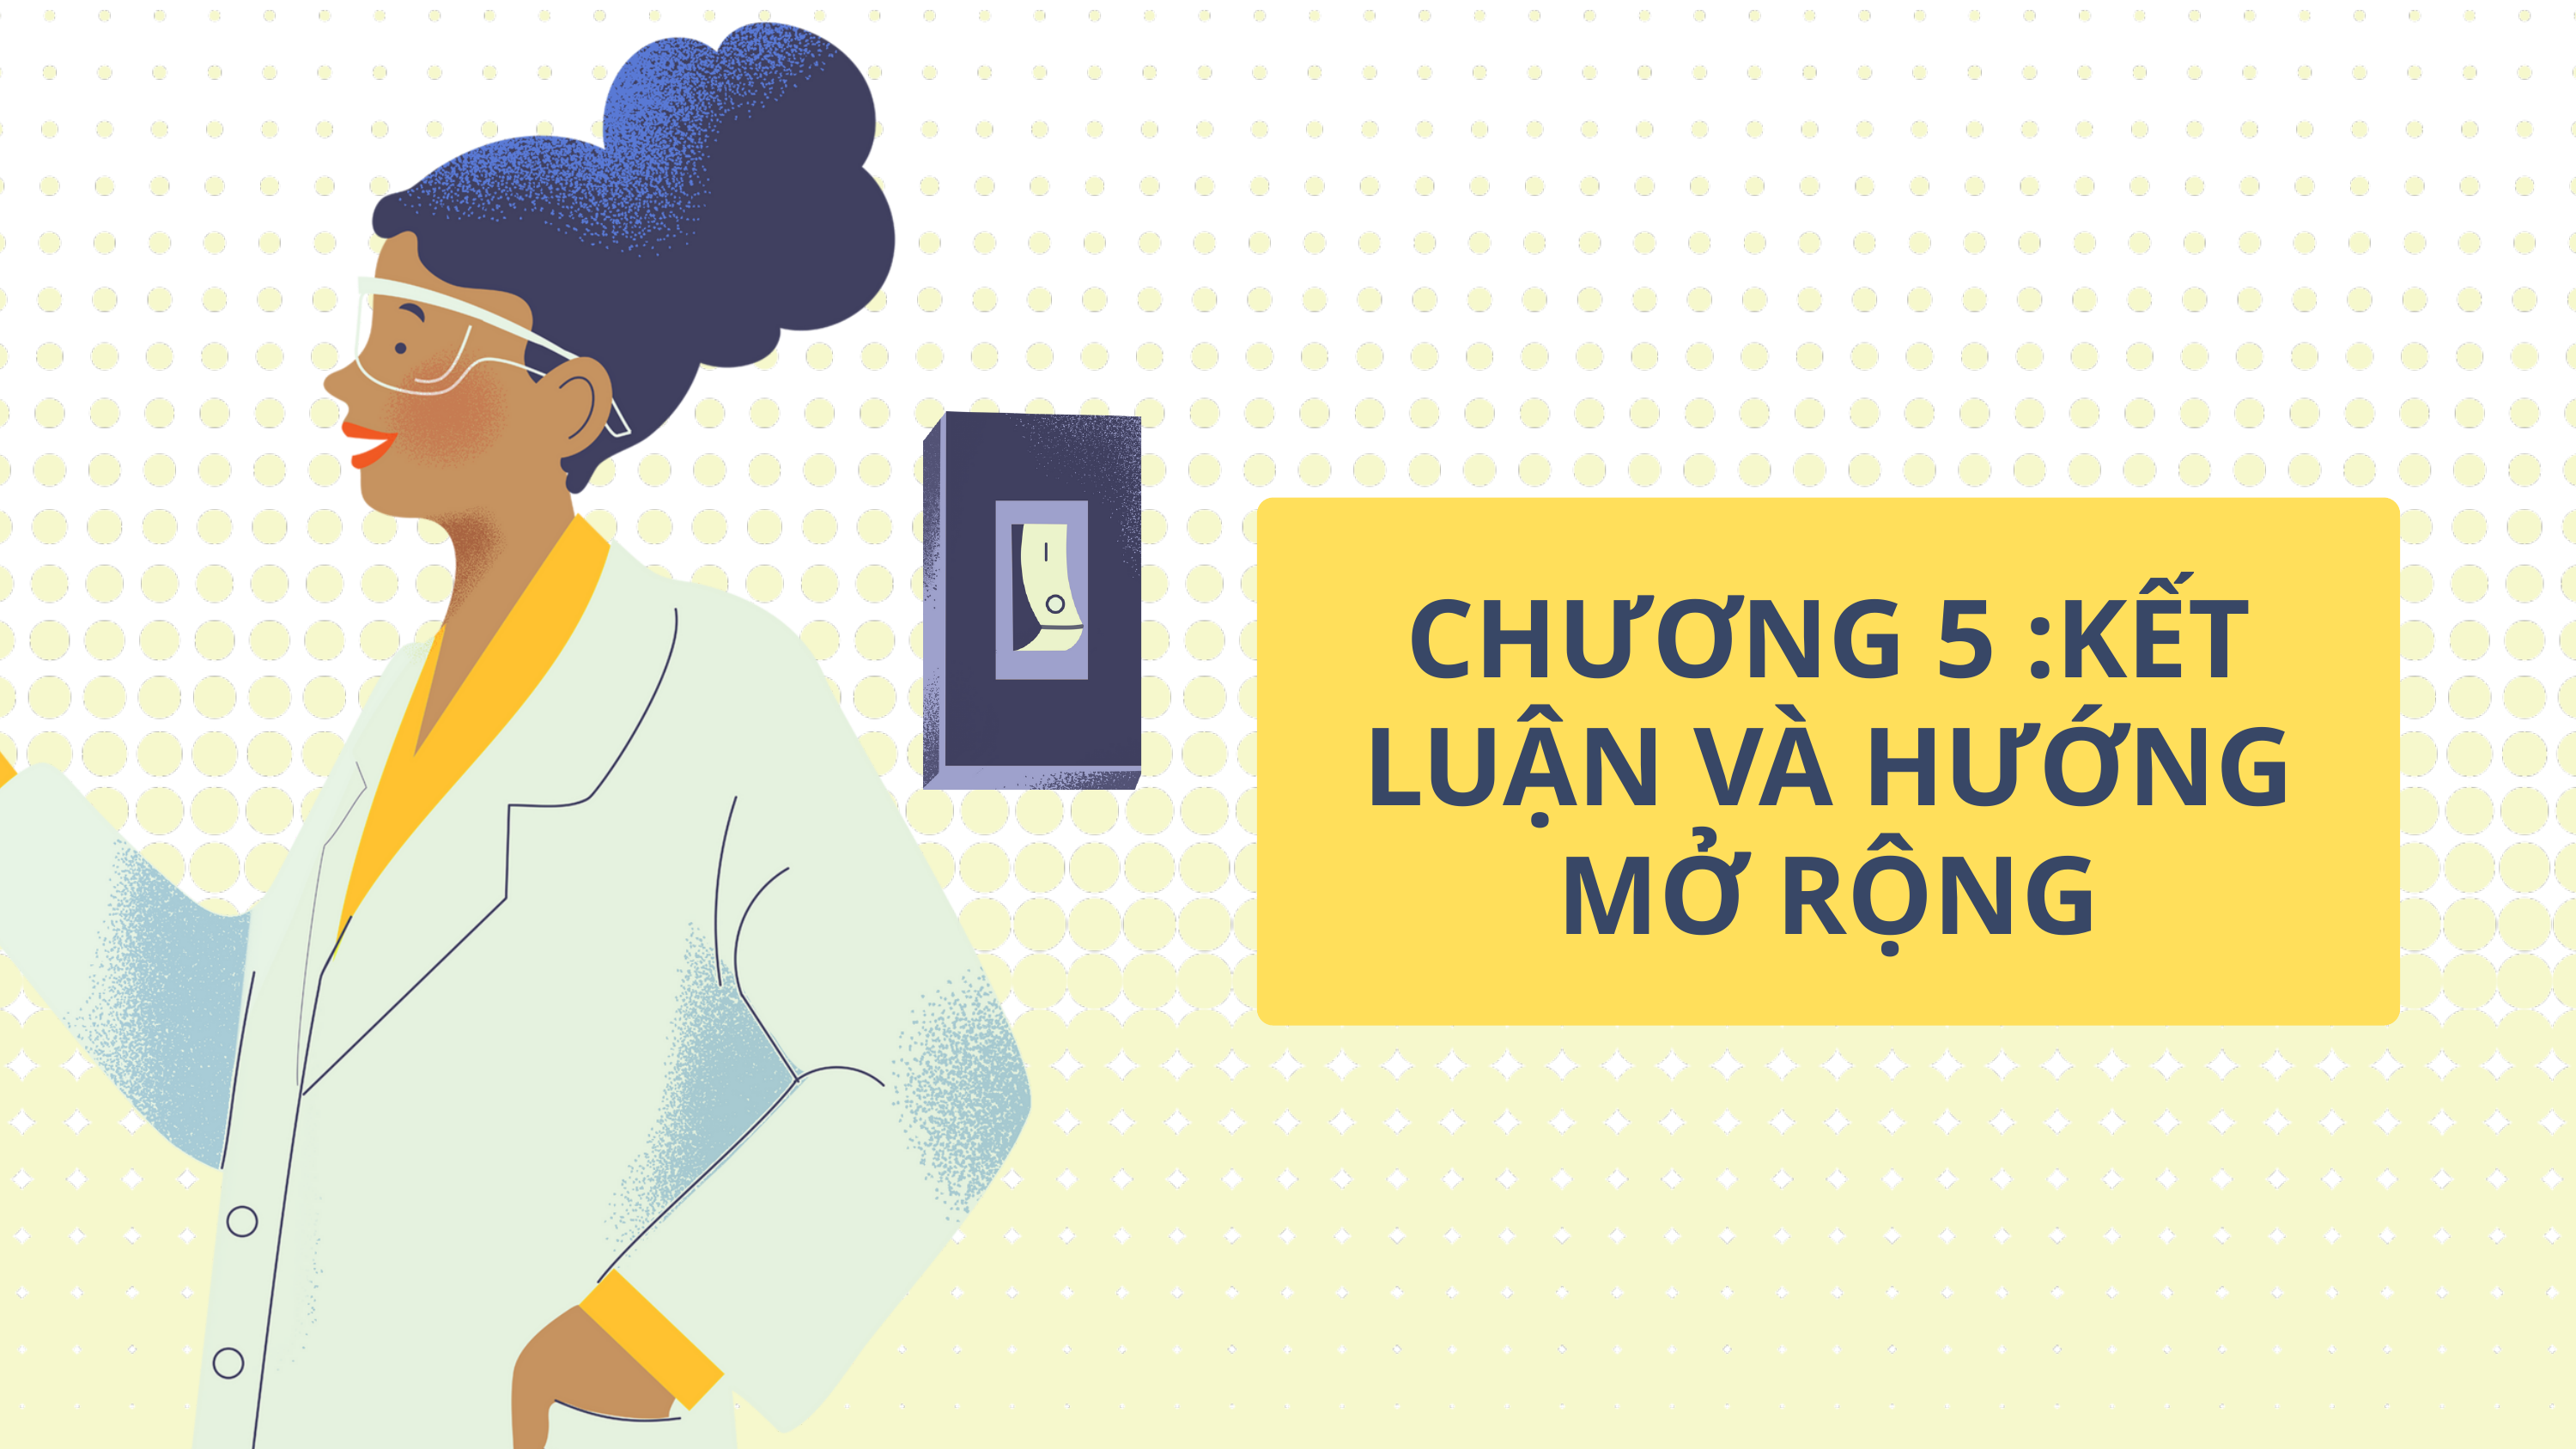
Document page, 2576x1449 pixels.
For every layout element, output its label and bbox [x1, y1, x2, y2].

text_box [0, 21, 1033, 1449]
text_box [0, 0, 2576, 1449]
text_box [1033, 411, 1142, 790]
text_box [1256, 497, 2401, 1026]
